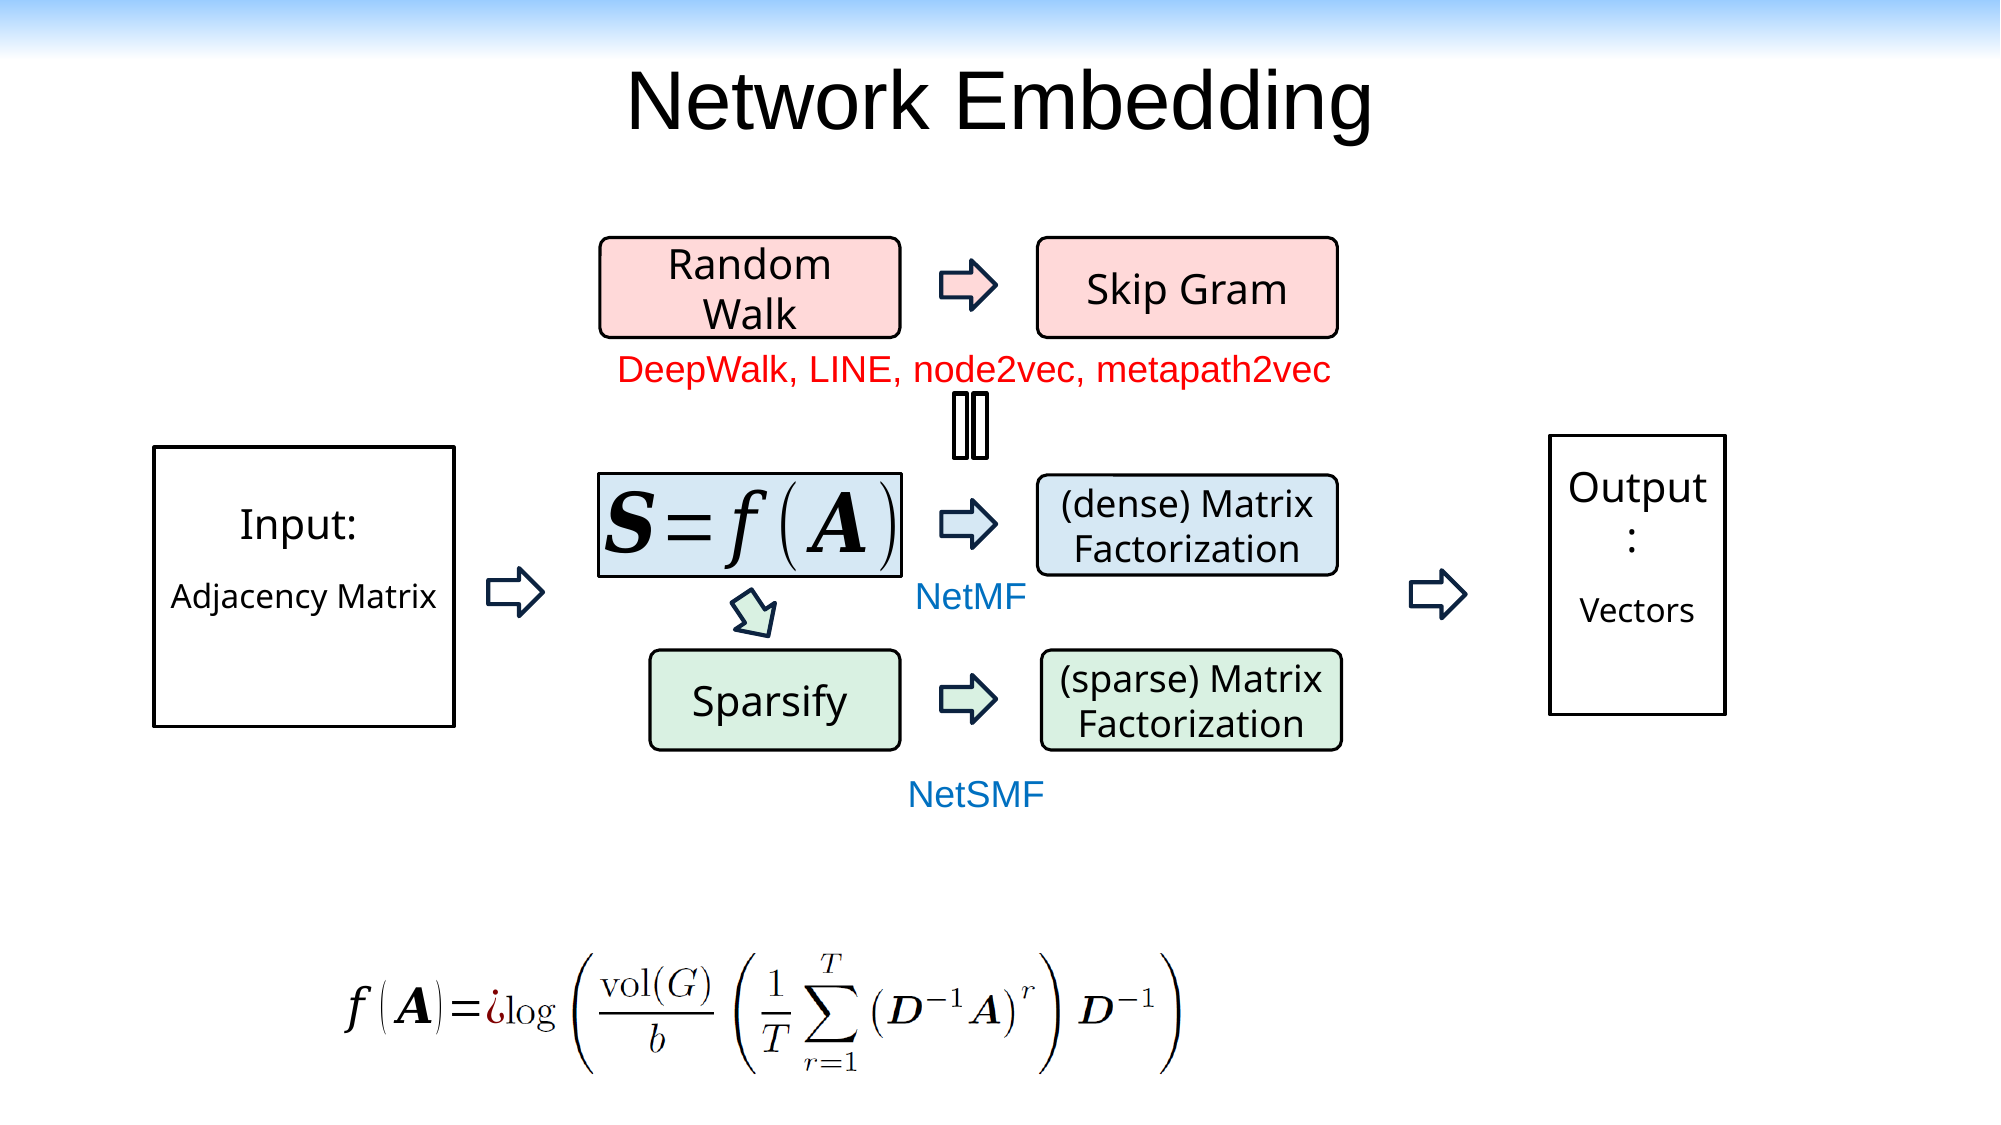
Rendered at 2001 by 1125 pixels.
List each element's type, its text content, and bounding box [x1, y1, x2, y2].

text_box [952, 391, 969, 460]
text_box [939, 258, 999, 312]
text_box Skip Gram [1035, 235, 1340, 337]
text_box [971, 391, 989, 460]
picture [488, 935, 1195, 1090]
text_box NetMF [900, 564, 1287, 625]
text_box Random Walk [597, 235, 903, 337]
text_box [729, 587, 777, 639]
text_box [939, 673, 999, 725]
text_box [1408, 568, 1468, 621]
text_box NetSMF [892, 762, 1100, 823]
text_box (sparse) Matrix Factorization [1039, 647, 1344, 753]
text_box (dense) Matrix Factorization [1035, 472, 1340, 578]
text_box [486, 566, 546, 619]
text_box [939, 498, 999, 550]
text_box DeepWalk, LINE, node2vec, metapath2vec [602, 337, 1448, 398]
title Network Embedding [54, 30, 1946, 162]
